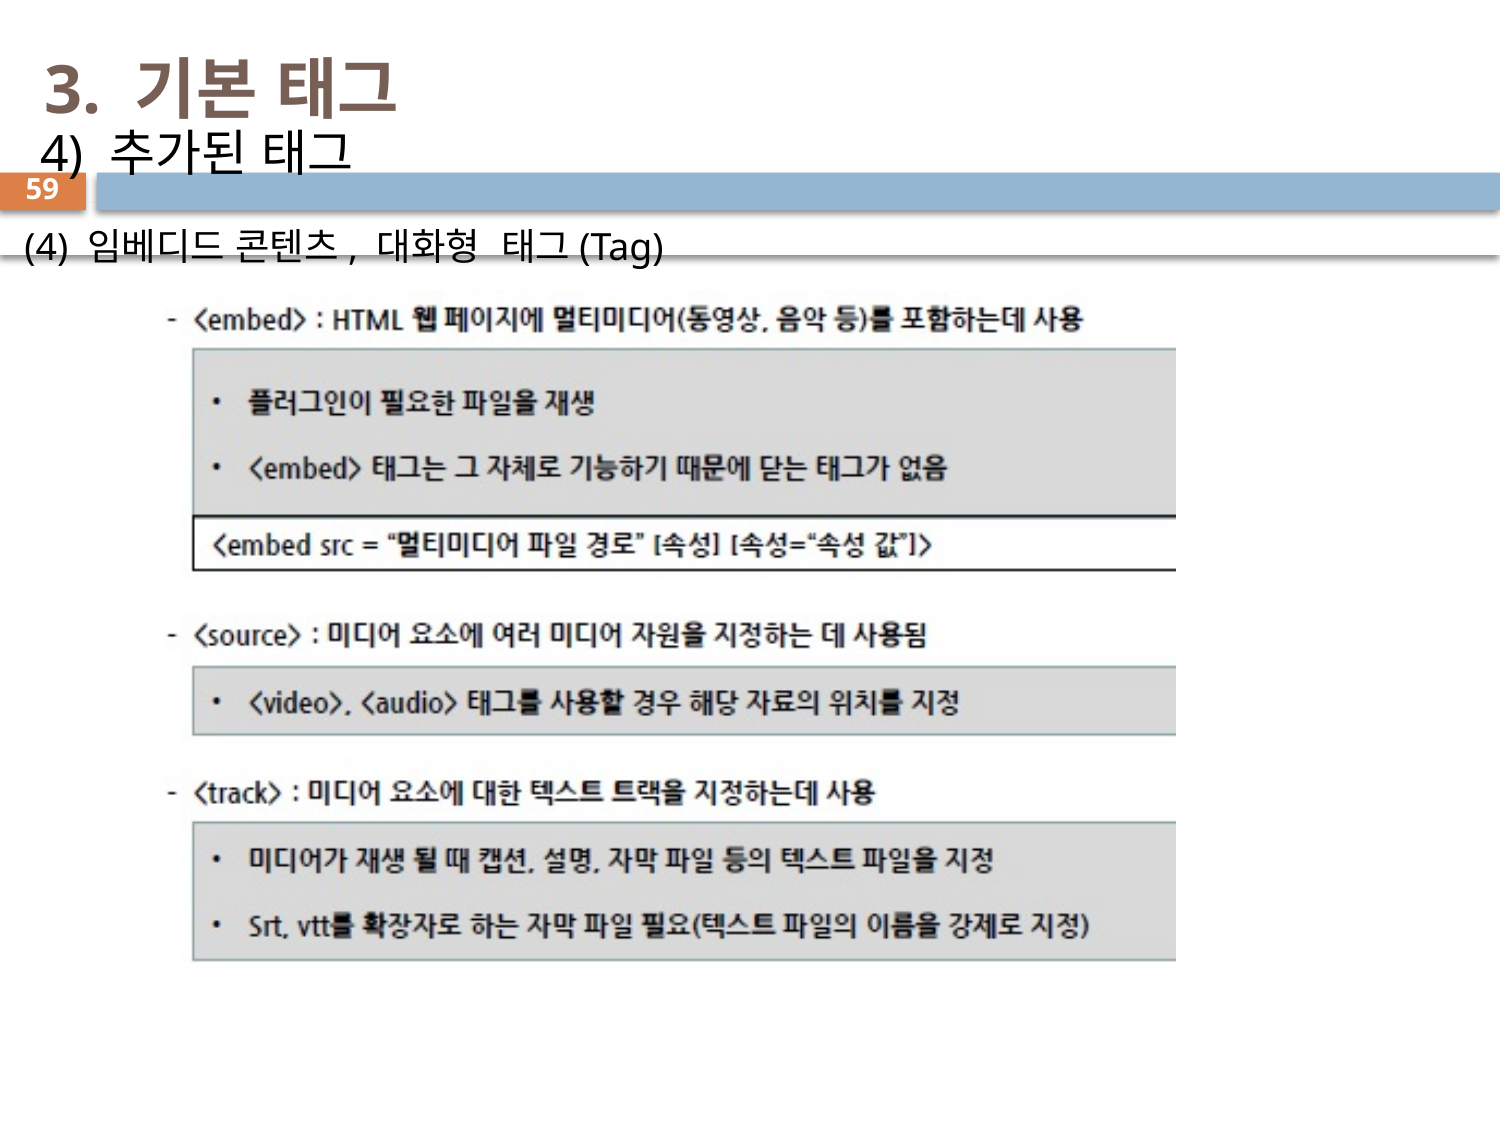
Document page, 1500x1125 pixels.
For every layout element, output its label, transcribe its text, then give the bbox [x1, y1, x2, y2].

text_box 4) 추가된 태그 (4) 임베디드 콘텐츠, 대화형 태그(Tag) [0, 113, 1500, 1094]
picture [147, 290, 1176, 965]
title 3. 기본 태그 [29, 30, 1367, 113]
